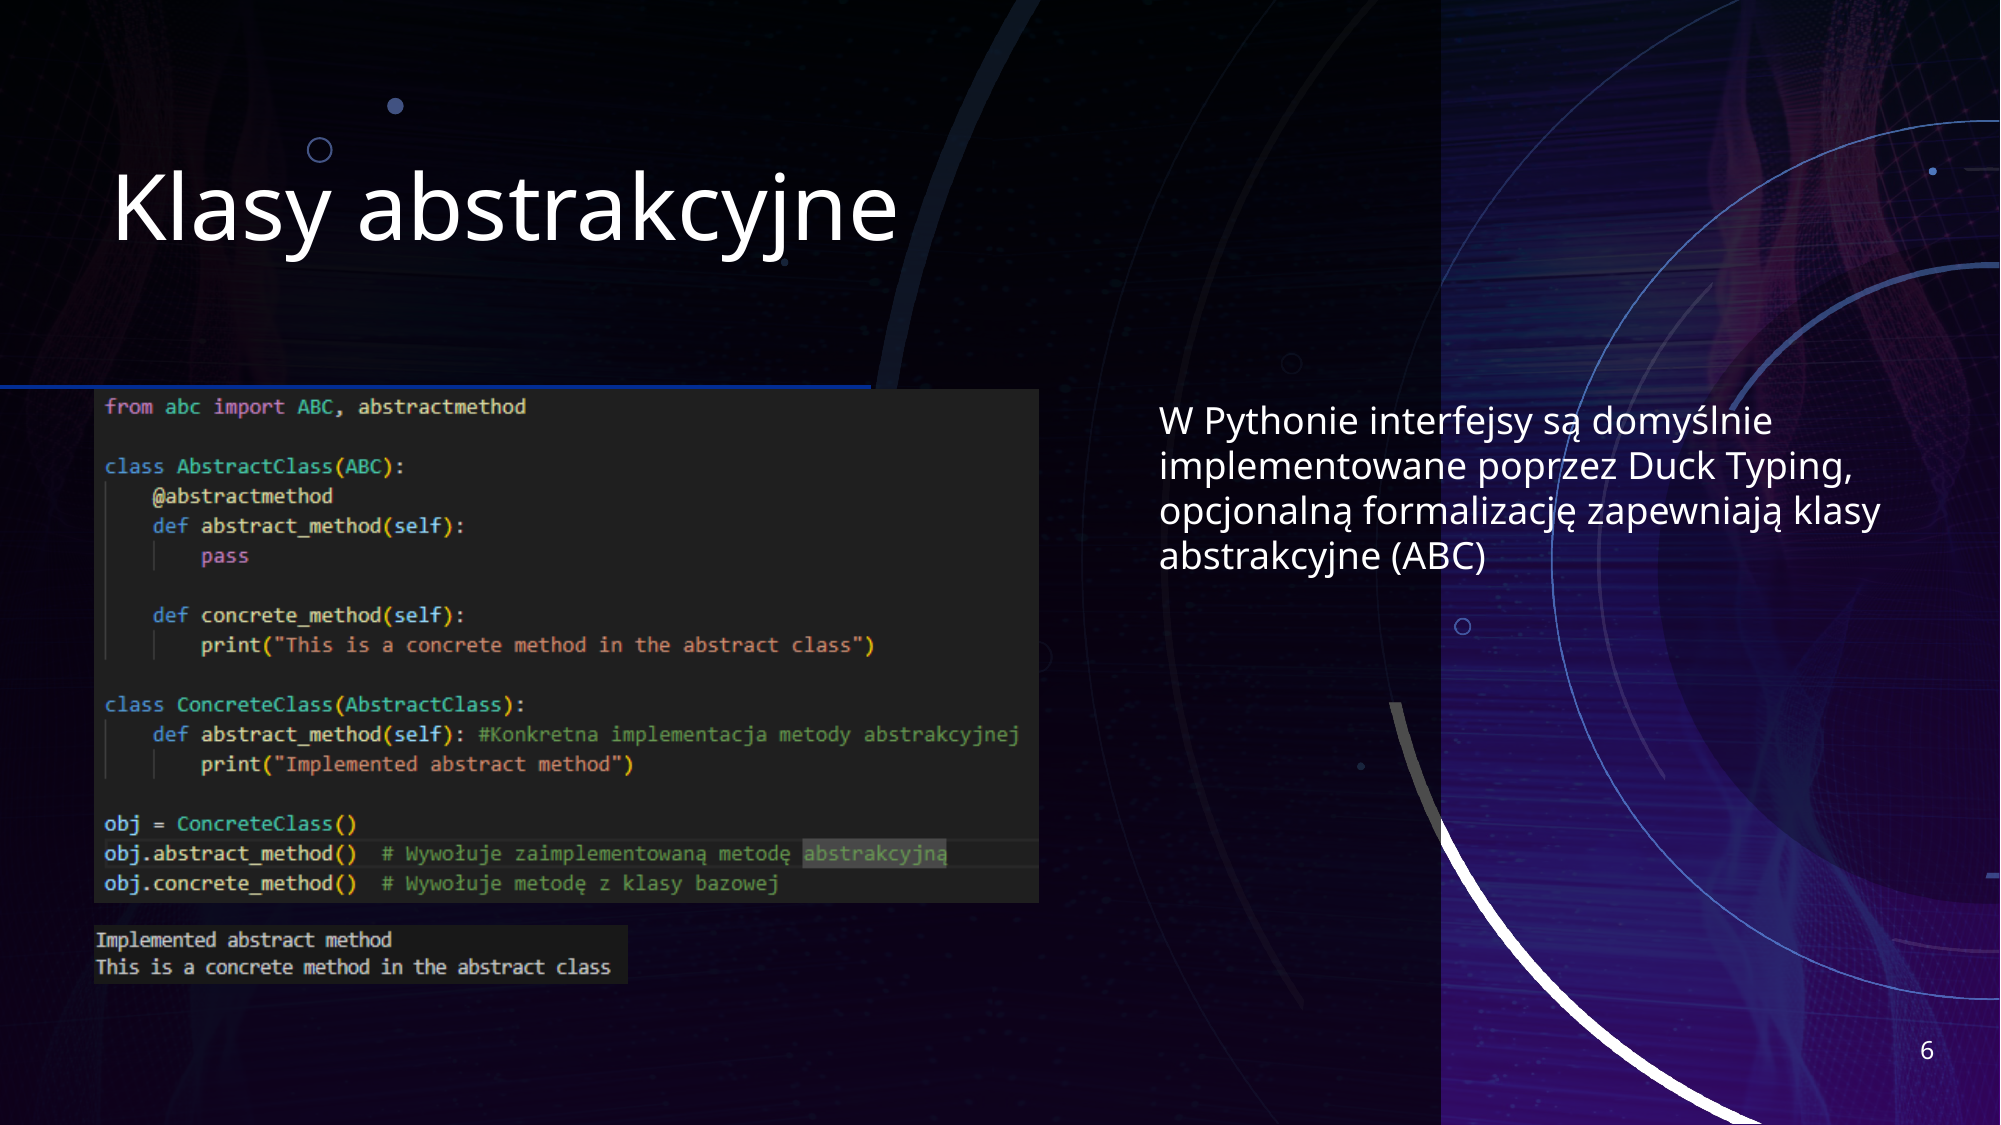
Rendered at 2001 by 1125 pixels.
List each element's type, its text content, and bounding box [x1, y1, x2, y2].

title Klasy abstrakcyjne [94, 77, 1229, 269]
slide_number 6 [1499, 1021, 1950, 1082]
text_box W Pythonie interfejsy są domyślnie implementowane poprzez Duck Typing, opcjonalną formalizację zapewniają klasy abstrakcyjne (ABC) [1144, 389, 1906, 585]
picture [94, 925, 628, 984]
picture [94, 0, 2000, 1124]
